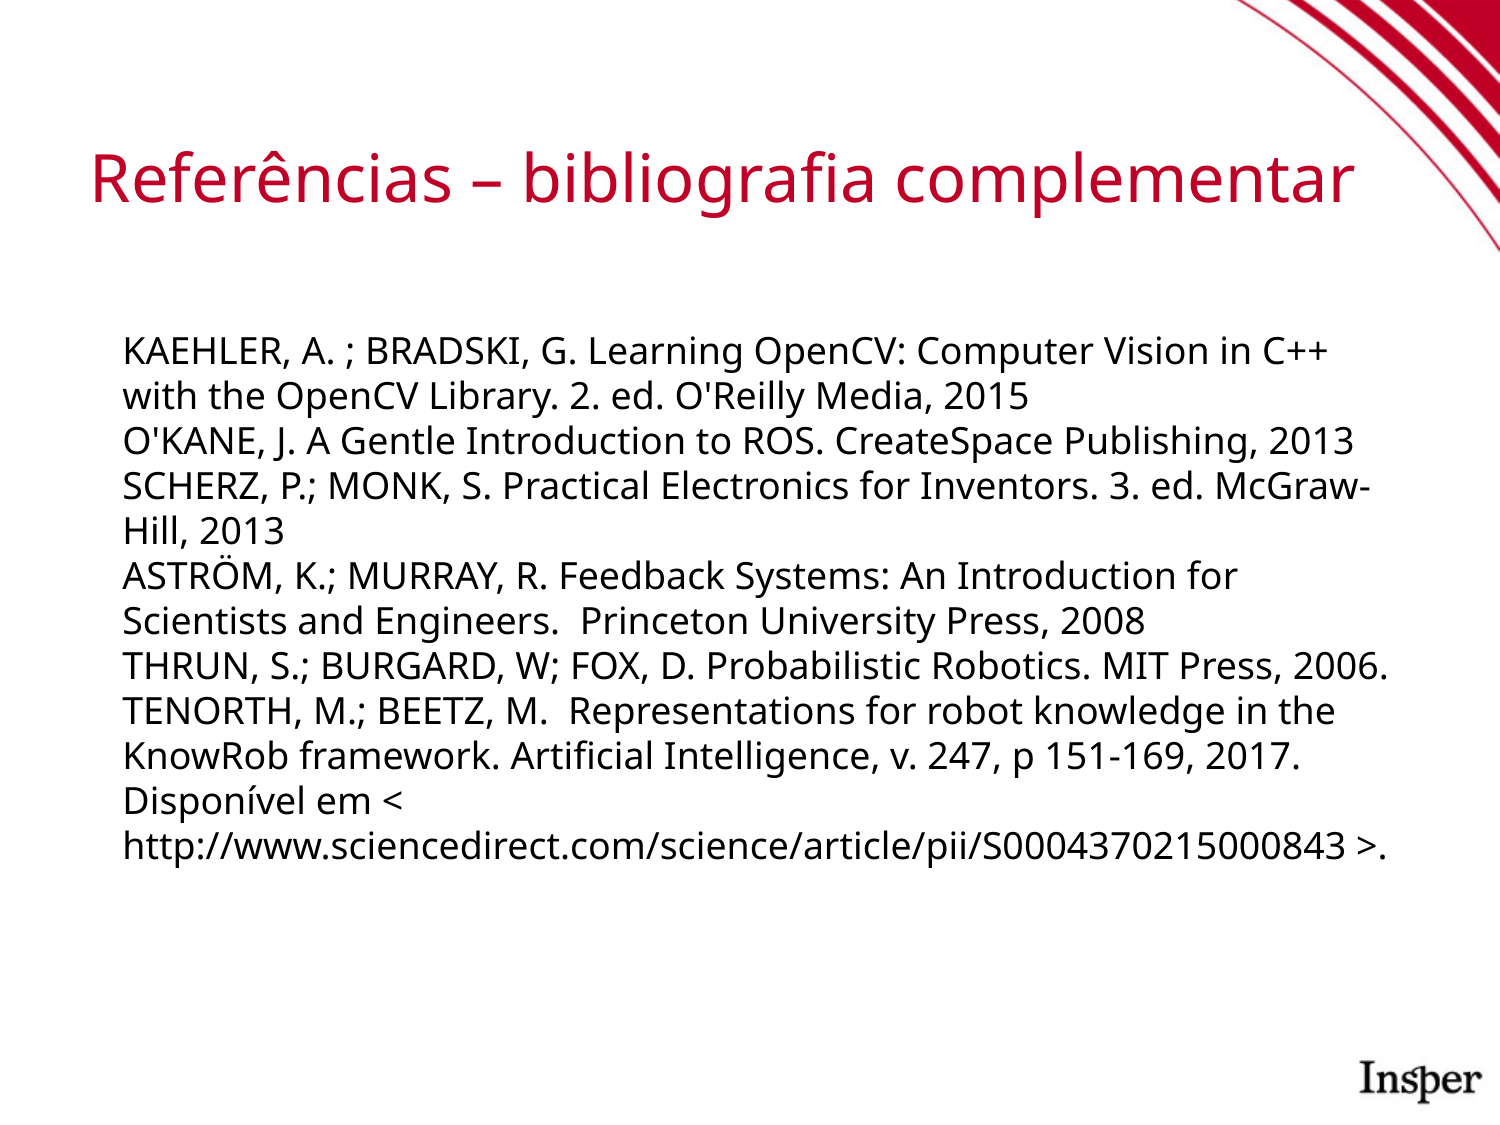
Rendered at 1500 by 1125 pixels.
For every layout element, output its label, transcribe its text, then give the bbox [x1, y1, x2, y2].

title Referências – bibliografia complementar [75, 128, 1425, 230]
picture [0, 0, 1500, 1125]
list KAEHLER, A. ; BRADSKI, G. Learning OpenCV: Computer Vision in C++ with the OpenCV Library. 2. ed. O'Reilly Media, 2015 O'KANE, J. A Gentle Introduction to ROS. CreateSpace Publishing, 2013 SCHERZ, P.; MONK, S. Practical Electronics for Inventors. 3. ed. McGraw-Hill, 2013 ASTRÖM, K.; MURRAY, R. Feedback Systems: An Introduction for Scientists and Engineers. Princeton University Press, 2008 THRUN, S.; BURGARD, W; FOX, D. Probabilistic Robotics. MIT Press, 2006. TENORTH, M.; BEETZ, M. Representations for robot knowledge in the KnowRob framework. Artificial Intelligence, v. 247, p 151-169, 2017. Disponível em < http://www.sciencedirect.com/science/article/pii/S0004370215000843 >. [107, 319, 1425, 1019]
